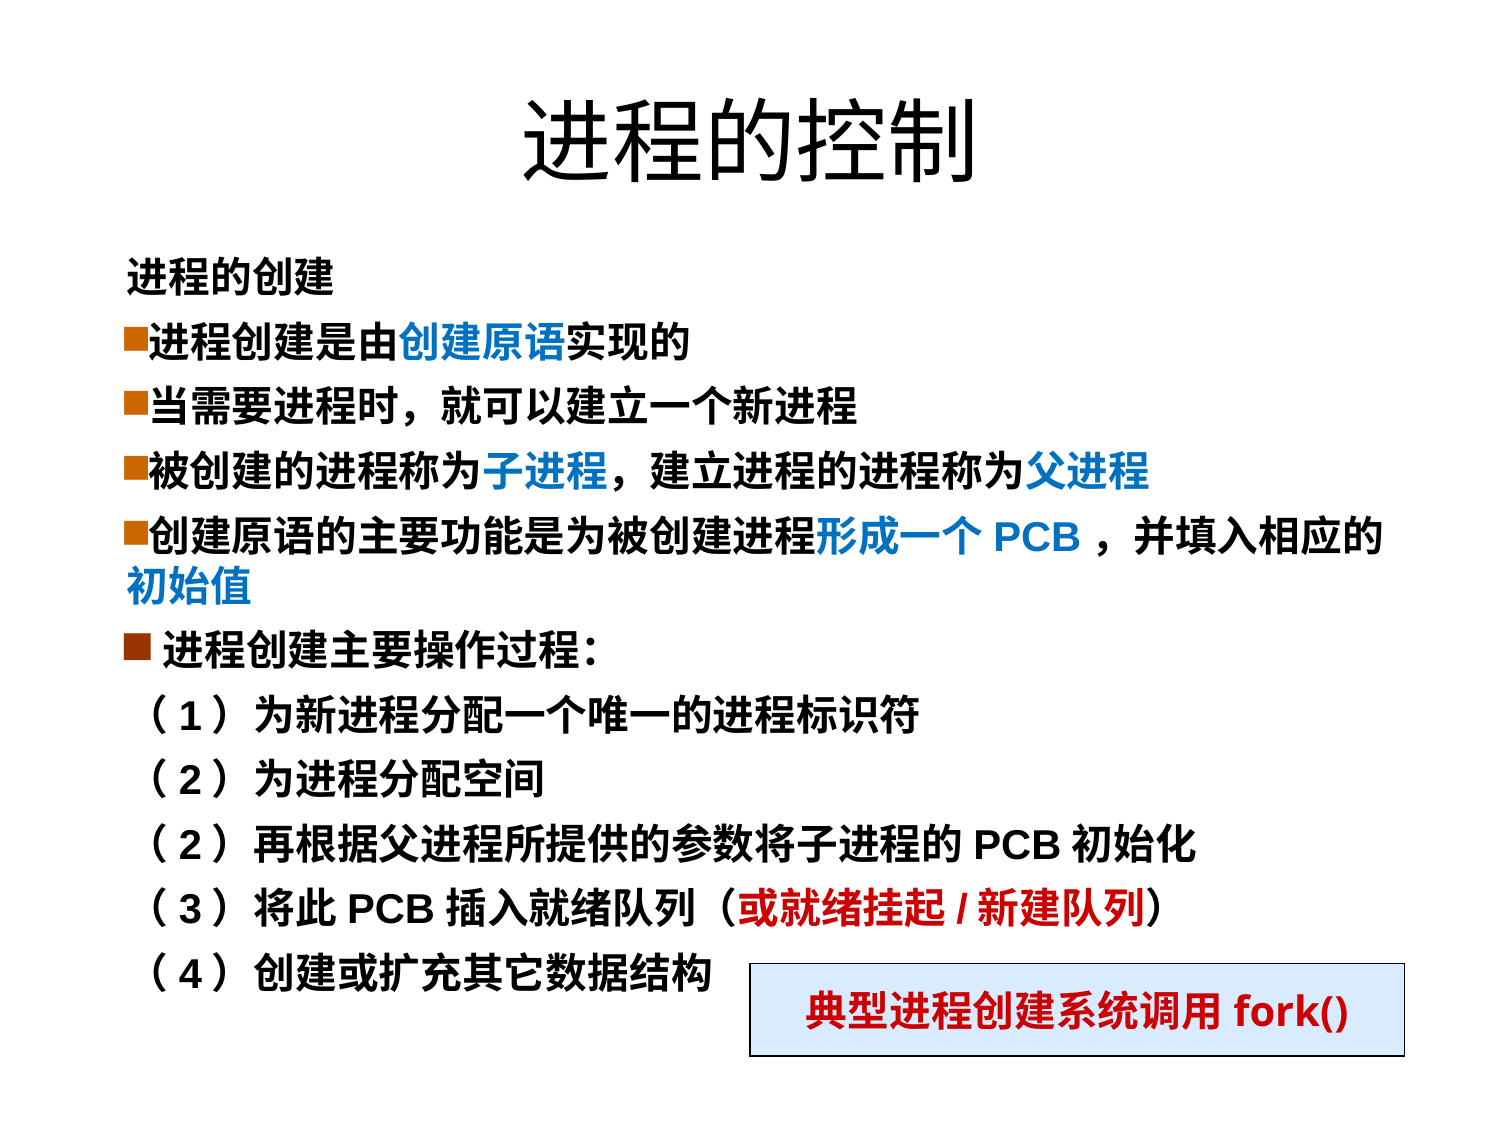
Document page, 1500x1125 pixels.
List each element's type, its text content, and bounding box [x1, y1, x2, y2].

text_box 典型进程创建系统调用fork() [749, 963, 1405, 1057]
text_box 进程的控制 [74, 45, 1425, 233]
text_box 进程的创建 进程创建是由创建原语实现的 当需要进程时，就可以建立一个新进程 被创建的进程称为子进程，建立进程的进程称为父进程 创建原语的主要功能是为被创建进程形成一个PCB，并填入相应的初始值 进程创建主要操作过程： （1）为新进程分配一个唯一的进程标识符 （2）为进程分配空间 （2）再根据父进程所提供的参数将子进程的PCB初始化 （3）将此PCB插入就绪队列（或就绪挂起/新建队列） （4）创建或扩充其它数据结构 [112, 243, 1423, 985]
